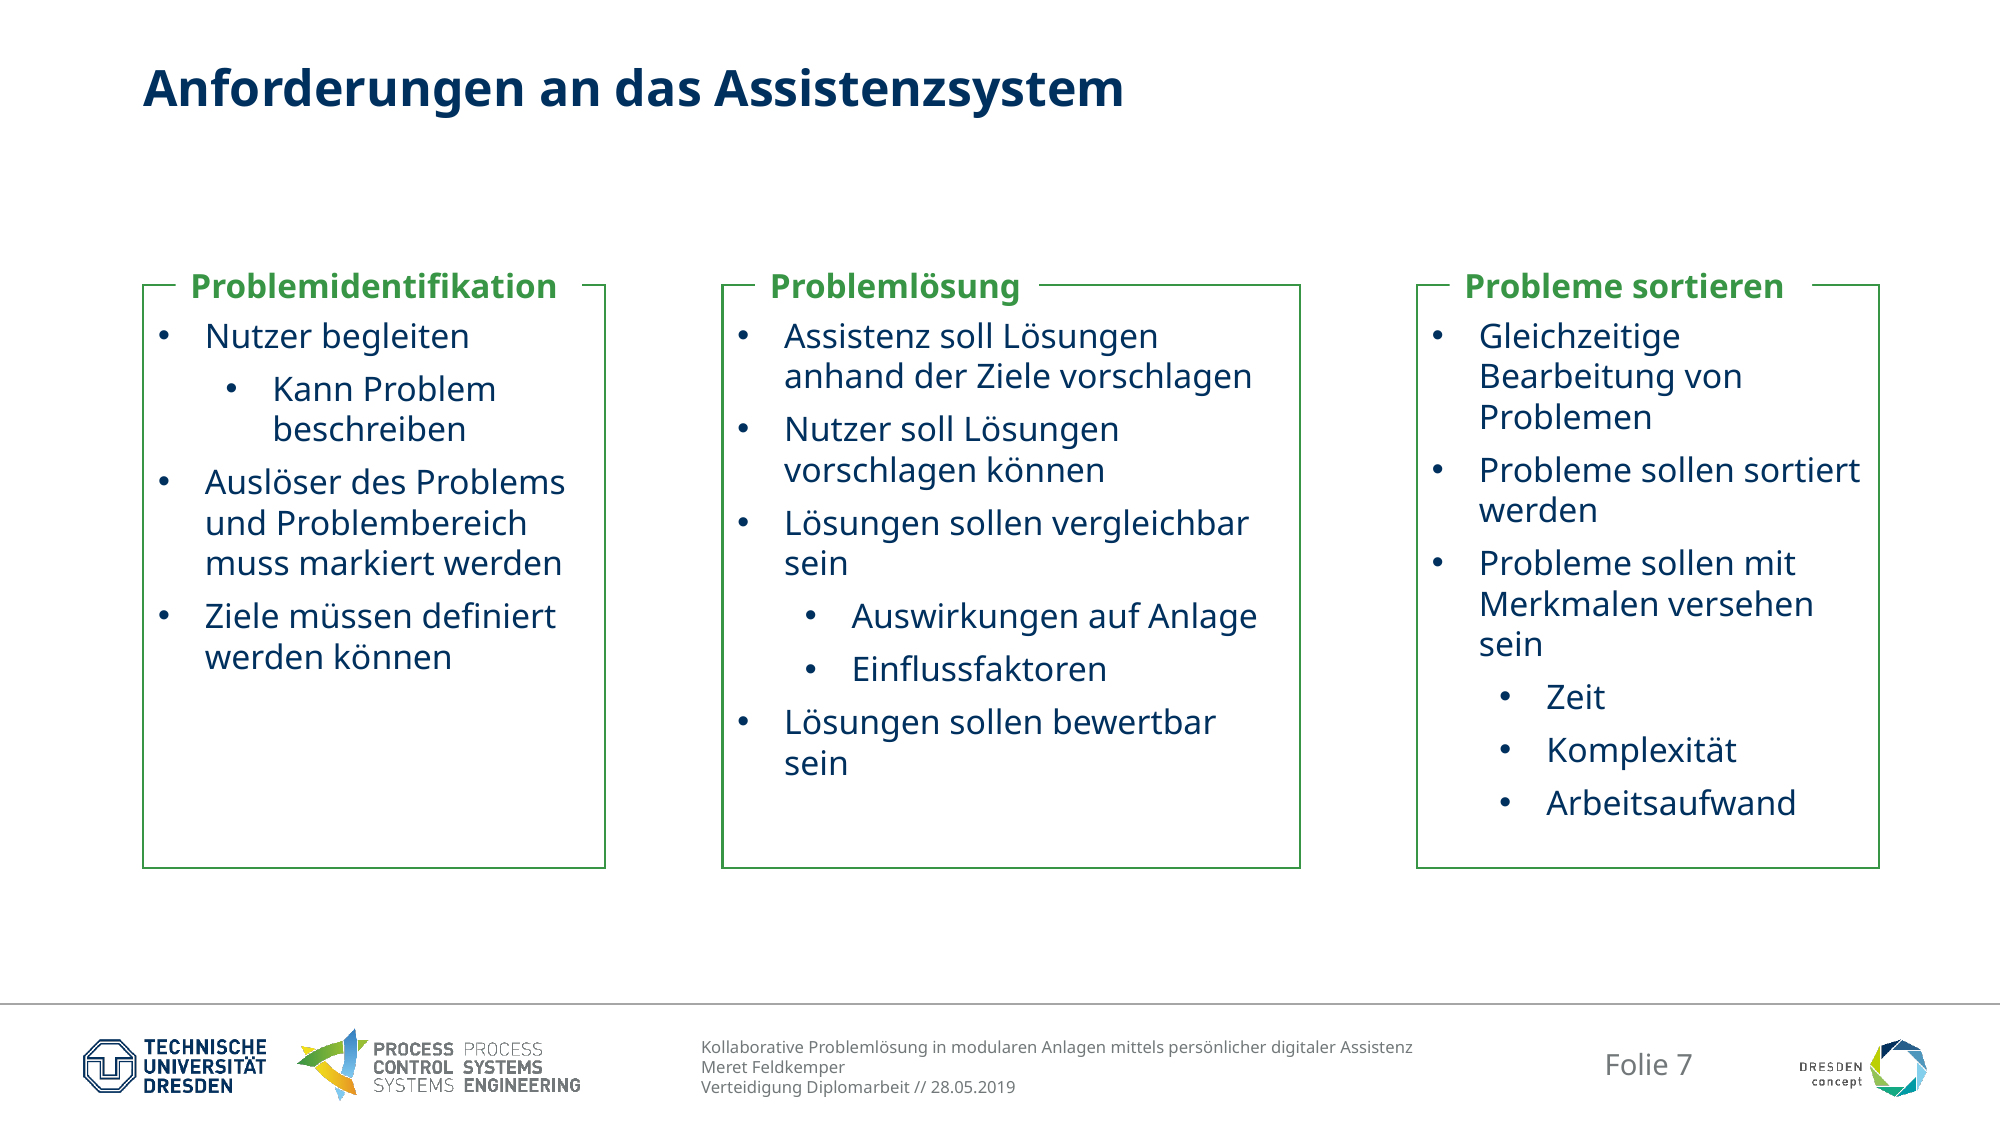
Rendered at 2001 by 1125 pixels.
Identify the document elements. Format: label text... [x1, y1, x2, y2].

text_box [1417, 257, 1879, 868]
picture [1800, 1039, 1927, 1097]
picture [83, 1039, 266, 1093]
picture [297, 1028, 580, 1101]
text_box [143, 257, 606, 868]
title Anforderungen an das Assistenzsystem [143, 56, 1880, 169]
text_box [722, 257, 1301, 868]
